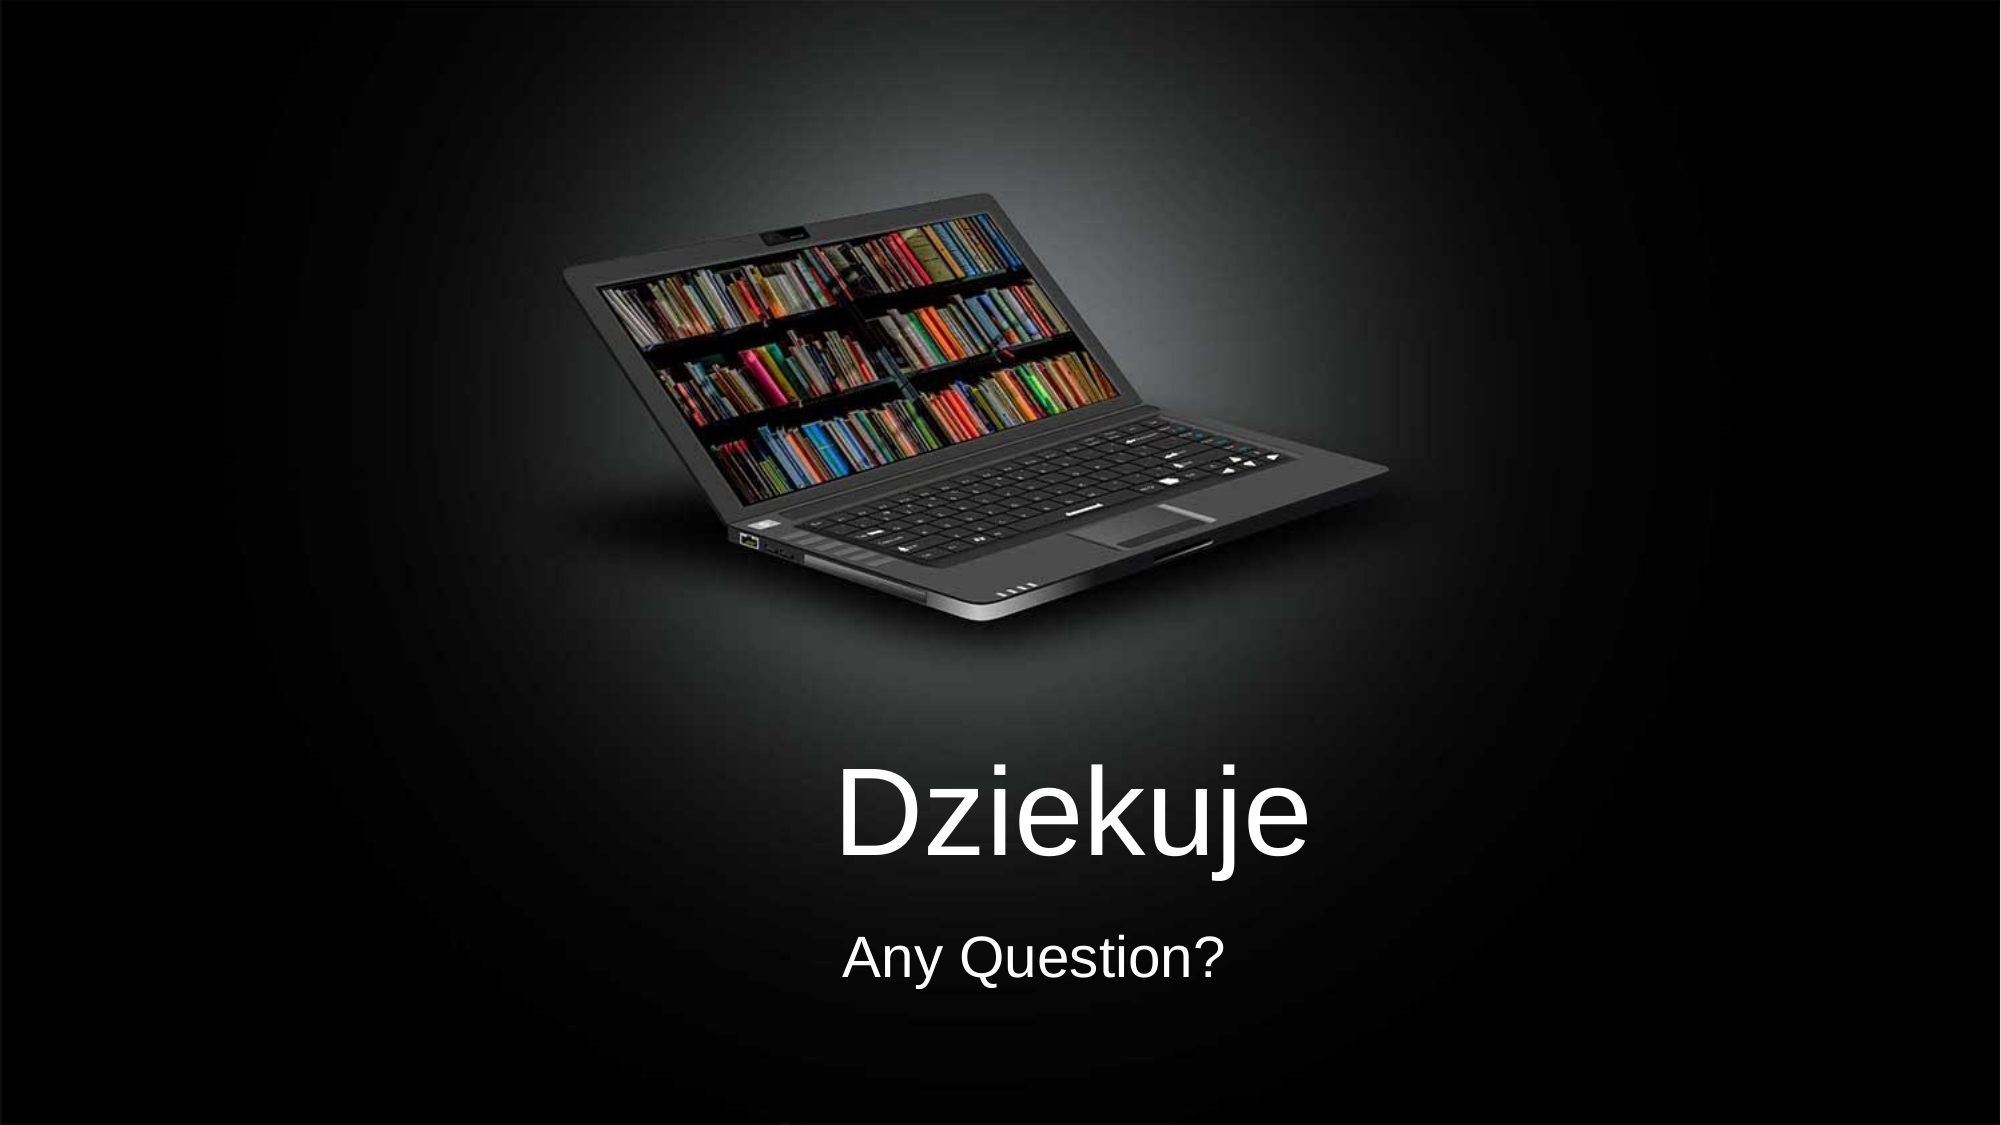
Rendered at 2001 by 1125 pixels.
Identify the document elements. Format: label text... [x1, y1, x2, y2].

text_box Any Question? [676, 911, 1392, 997]
picture [0, 0, 2001, 1125]
text_box Dziekuje [316, 722, 1831, 888]
